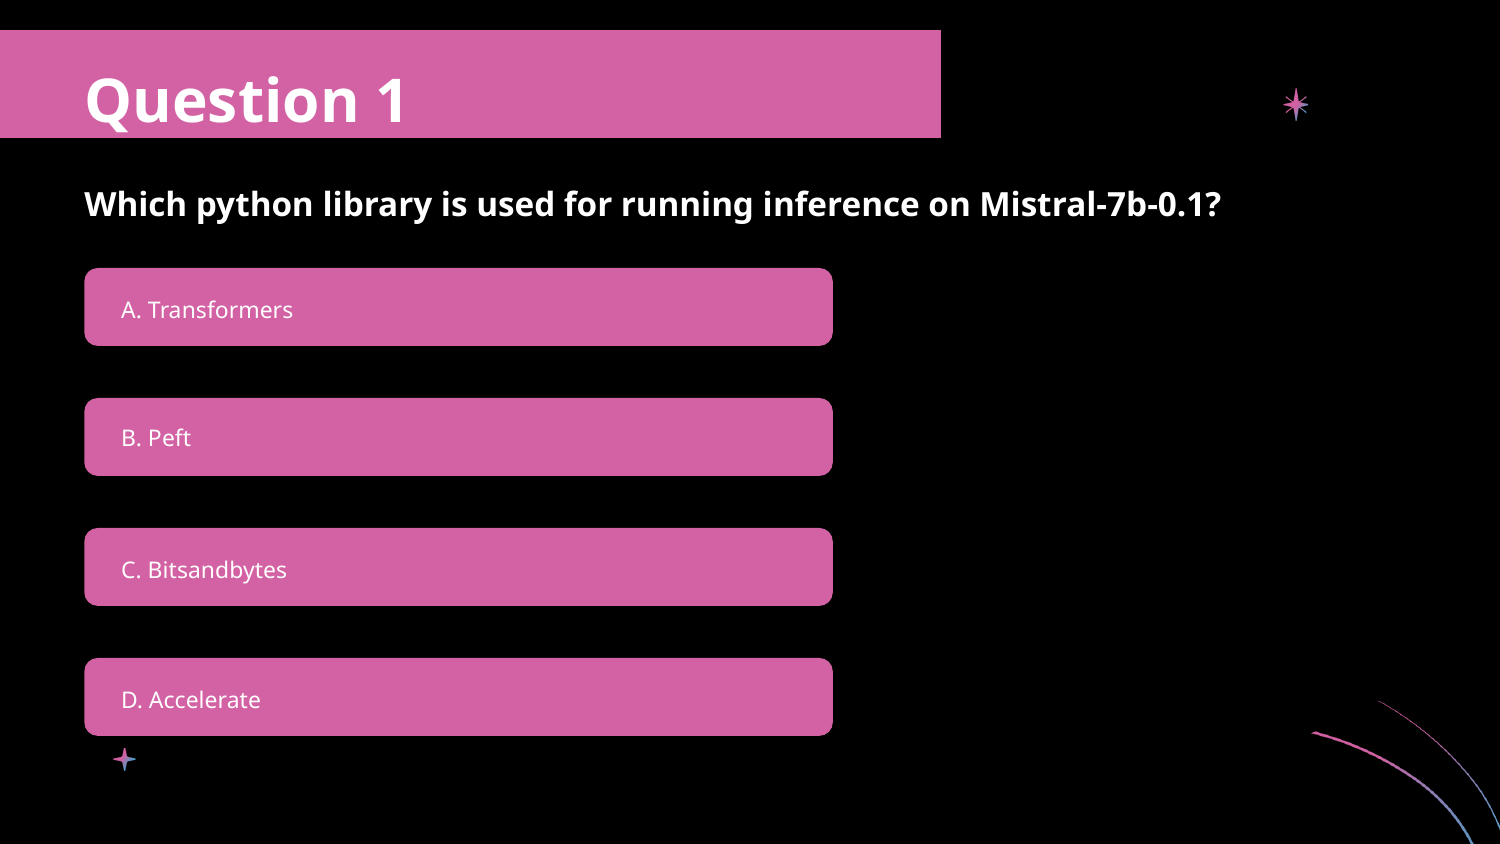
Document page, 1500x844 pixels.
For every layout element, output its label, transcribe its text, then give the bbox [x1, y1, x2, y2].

text_box [1283, 88, 1309, 121]
text_box [113, 748, 136, 771]
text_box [84, 518, 834, 607]
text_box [84, 648, 834, 737]
text_box Which python library is used for running inference on Mistral-7b-0.1? [84, 177, 1426, 224]
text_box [84, 388, 834, 477]
text_box [1246, 676, 1500, 844]
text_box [0, 20, 942, 139]
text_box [84, 258, 834, 347]
